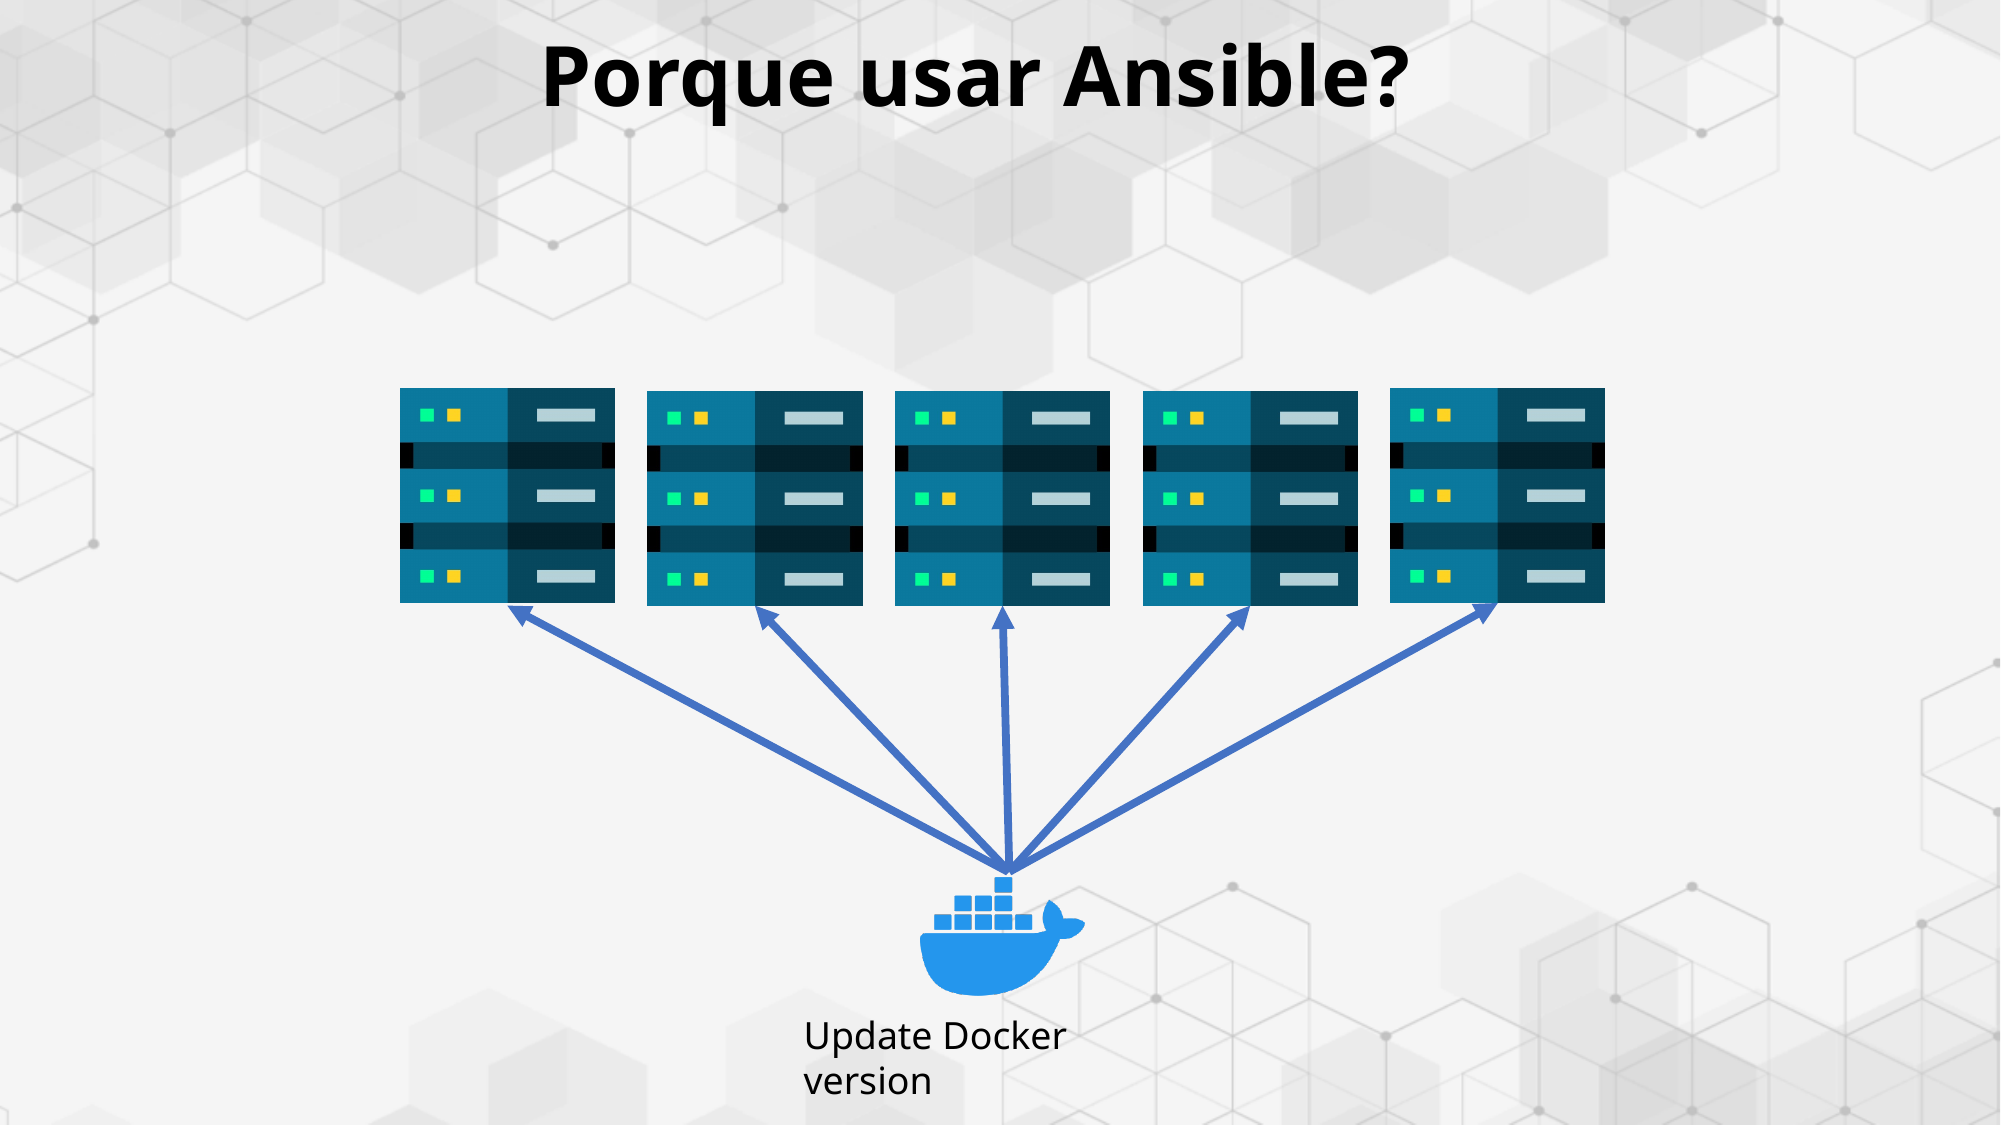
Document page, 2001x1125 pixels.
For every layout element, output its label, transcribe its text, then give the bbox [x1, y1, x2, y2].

text_box Update Docker version [788, 1004, 1212, 1110]
list Porque usar Ansible? [401, 27, 1549, 177]
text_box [1009, 602, 1498, 872]
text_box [1010, 605, 1251, 872]
picture [0, 0, 2001, 1125]
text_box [507, 605, 1008, 872]
